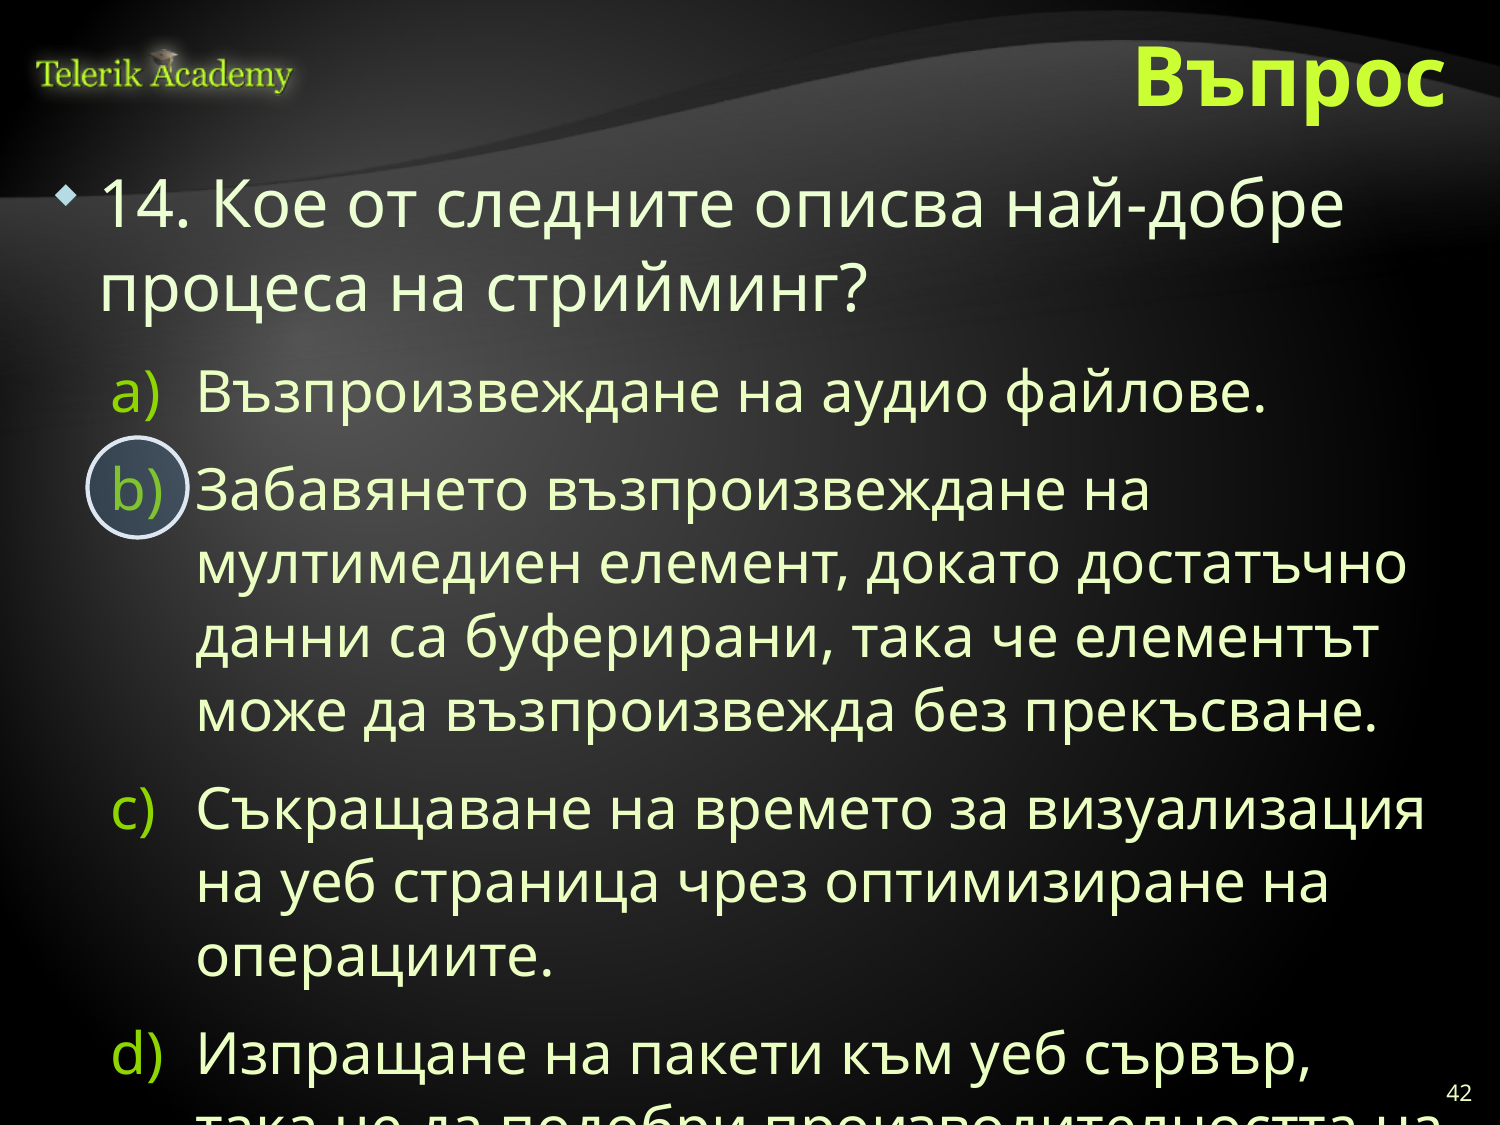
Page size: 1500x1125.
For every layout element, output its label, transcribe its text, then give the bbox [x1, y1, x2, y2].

picture [0, 0, 1500, 1125]
list 14. Кое от следните описва най-добре процеса на стрийминг? Възпроизвеждане на аудио файлове. Забавянето възпроизвеждане на мултимедиен елемент, докато достатъчно данни са буферирани, така че елементът може да възпроизвежда без прекъсване. Съкращаване на времето за визуализация на уеб страница чрез оптимизиране на операциите. Изпращане на пакети към уеб сървър, така че да подобри производителността на сървъра. [37, 149, 1463, 1075]
text_box [85, 435, 190, 540]
title Въпрос [300, 12, 1463, 149]
slide_number 42 [1412, 1074, 1488, 1113]
